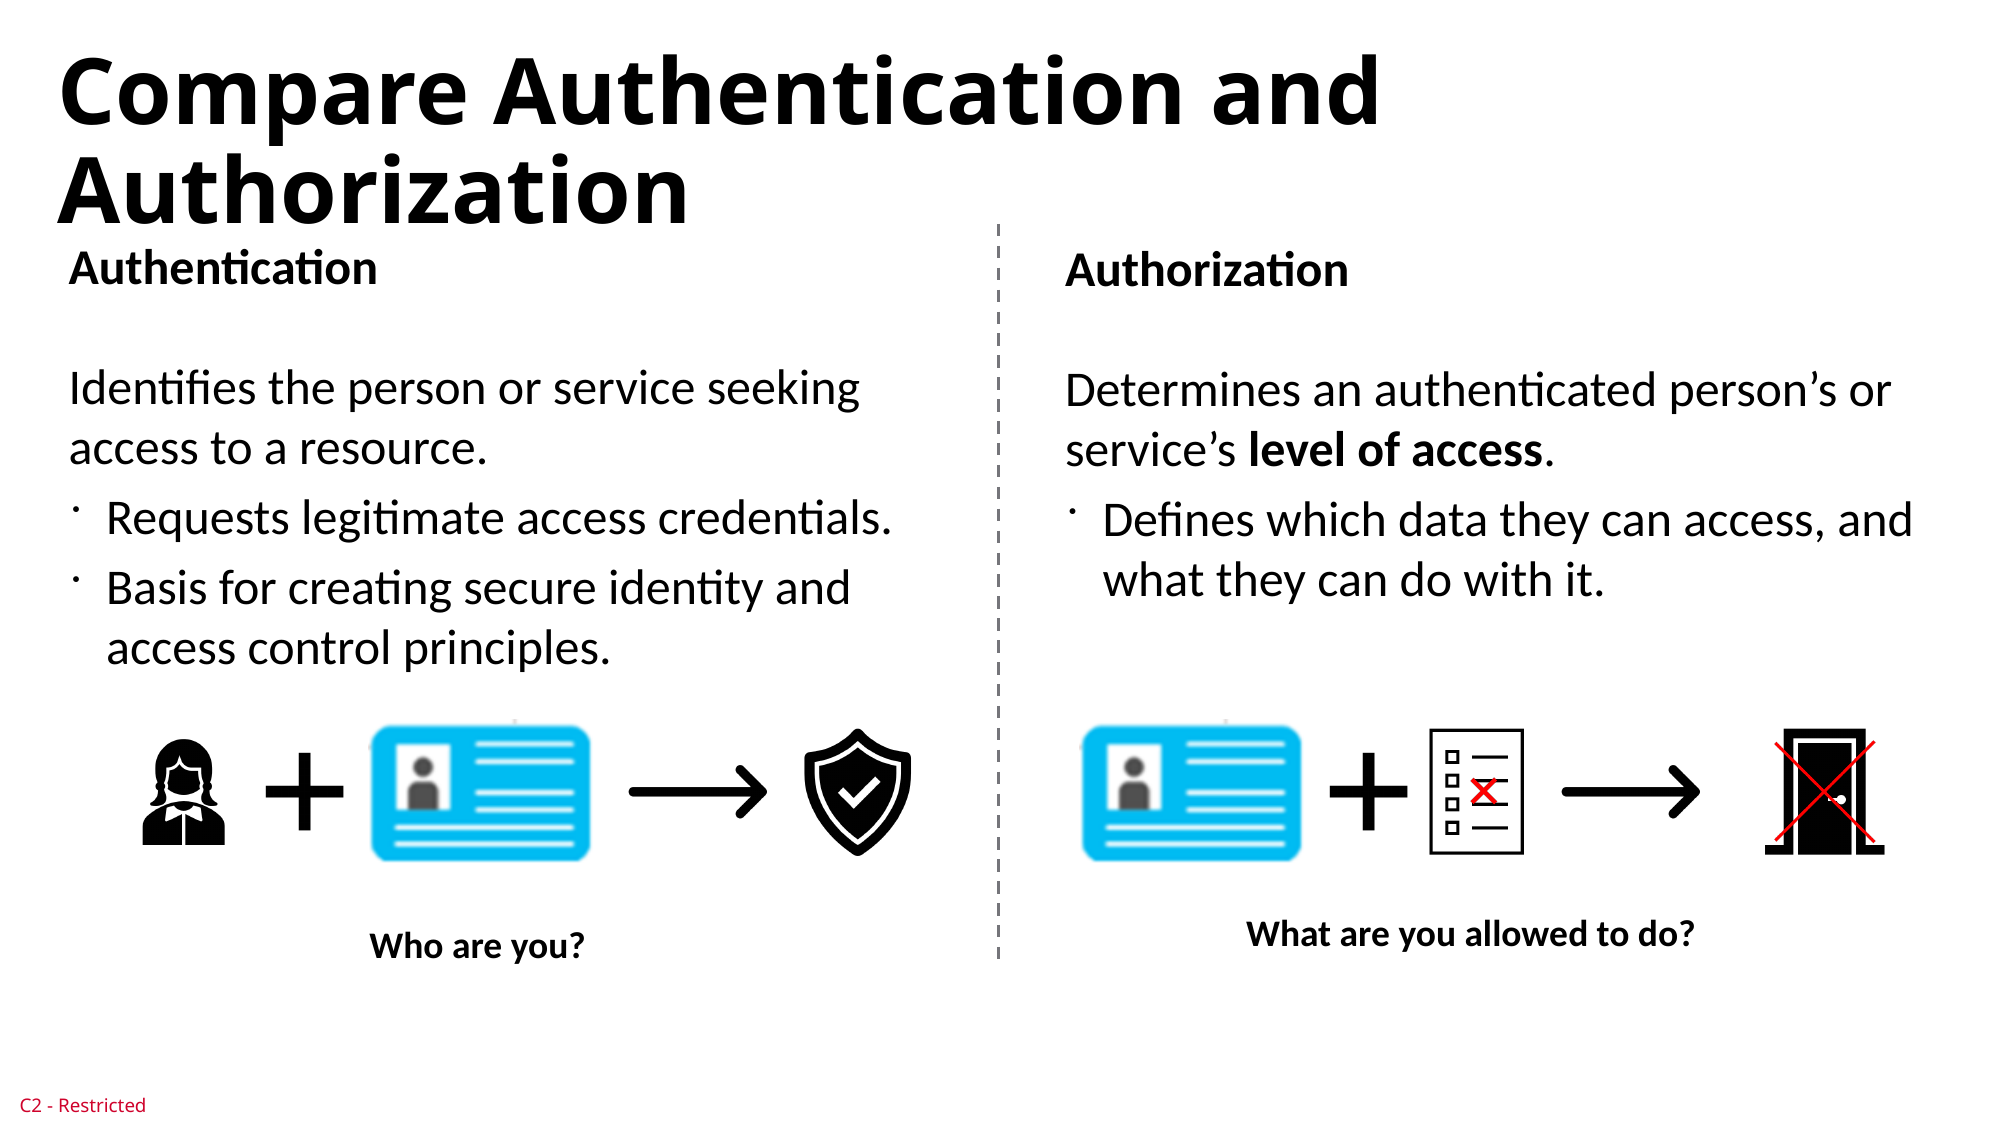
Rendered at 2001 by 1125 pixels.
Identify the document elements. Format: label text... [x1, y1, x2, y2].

text_box Authentication Identifies the person or service seeking access to a resource. Requests legitimate access credentials. Basis for creating secure identity and access control principles. [68, 234, 973, 675]
text_box What are you allowed to do? [1231, 901, 1712, 962]
text_box Who are you? [354, 913, 602, 973]
text_box Compare Authentication and Authorization [42, 37, 1706, 150]
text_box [1079, 716, 1901, 867]
text_box Authorization Determines an authenticated person’s or service’s level of access. Defines which data they can access, and what they can do with it. [1065, 236, 1976, 607]
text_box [108, 716, 933, 867]
